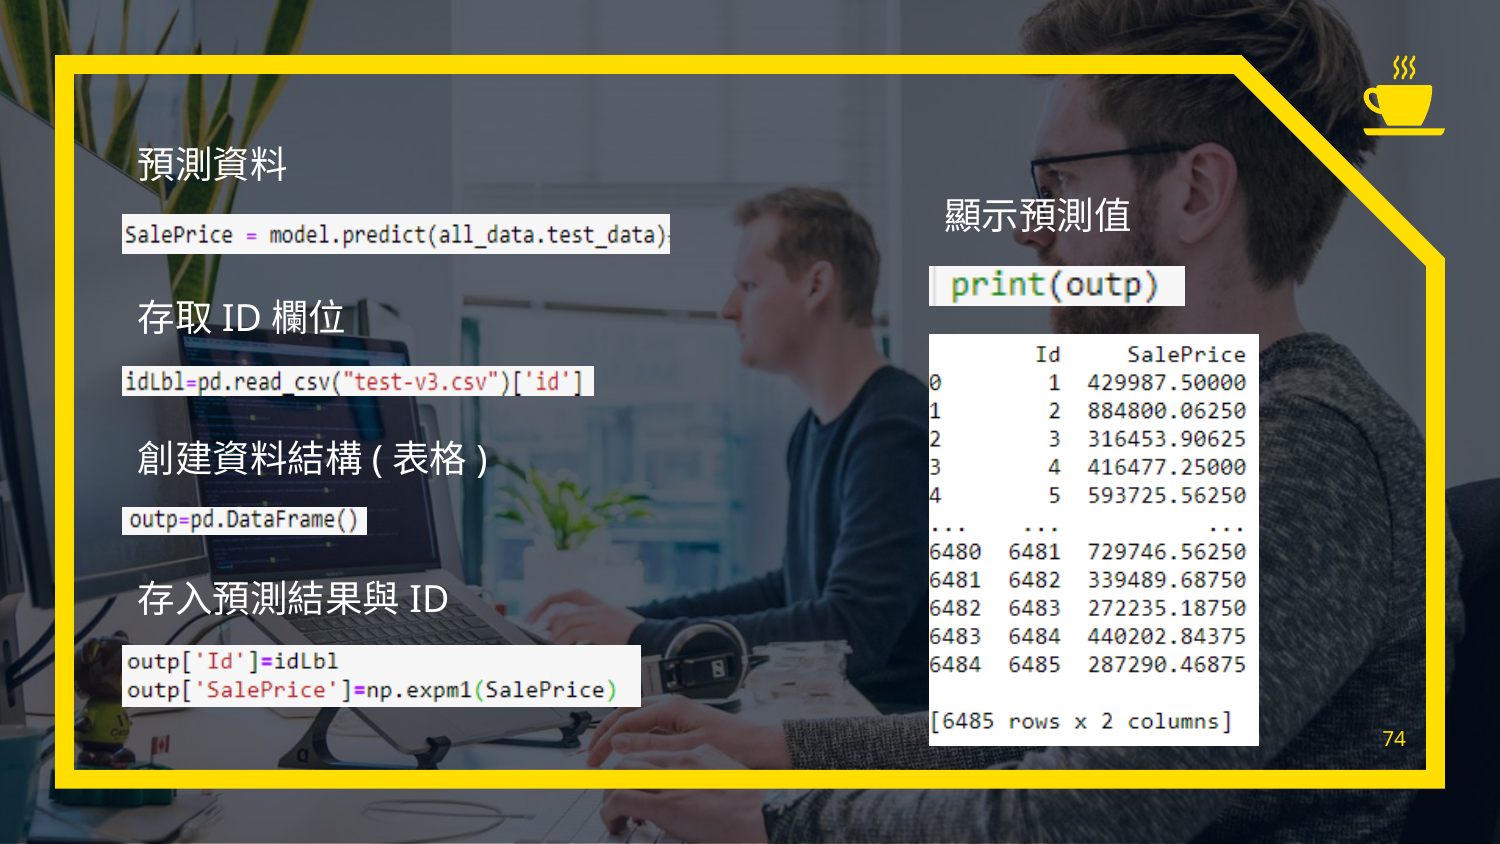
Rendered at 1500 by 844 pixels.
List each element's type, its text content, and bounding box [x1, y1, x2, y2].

picture [0, 0, 1500, 844]
text_box 存入預測結果與ID [122, 559, 759, 623]
text_box 創建資料結構(表格) [122, 419, 683, 483]
text_box 存取ID欄位 [122, 278, 646, 342]
text_box 顯示預測值 [929, 176, 1160, 240]
text_box 預測資料 [122, 126, 683, 190]
slide_number 74 [1366, 711, 1406, 755]
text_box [1363, 55, 1446, 136]
